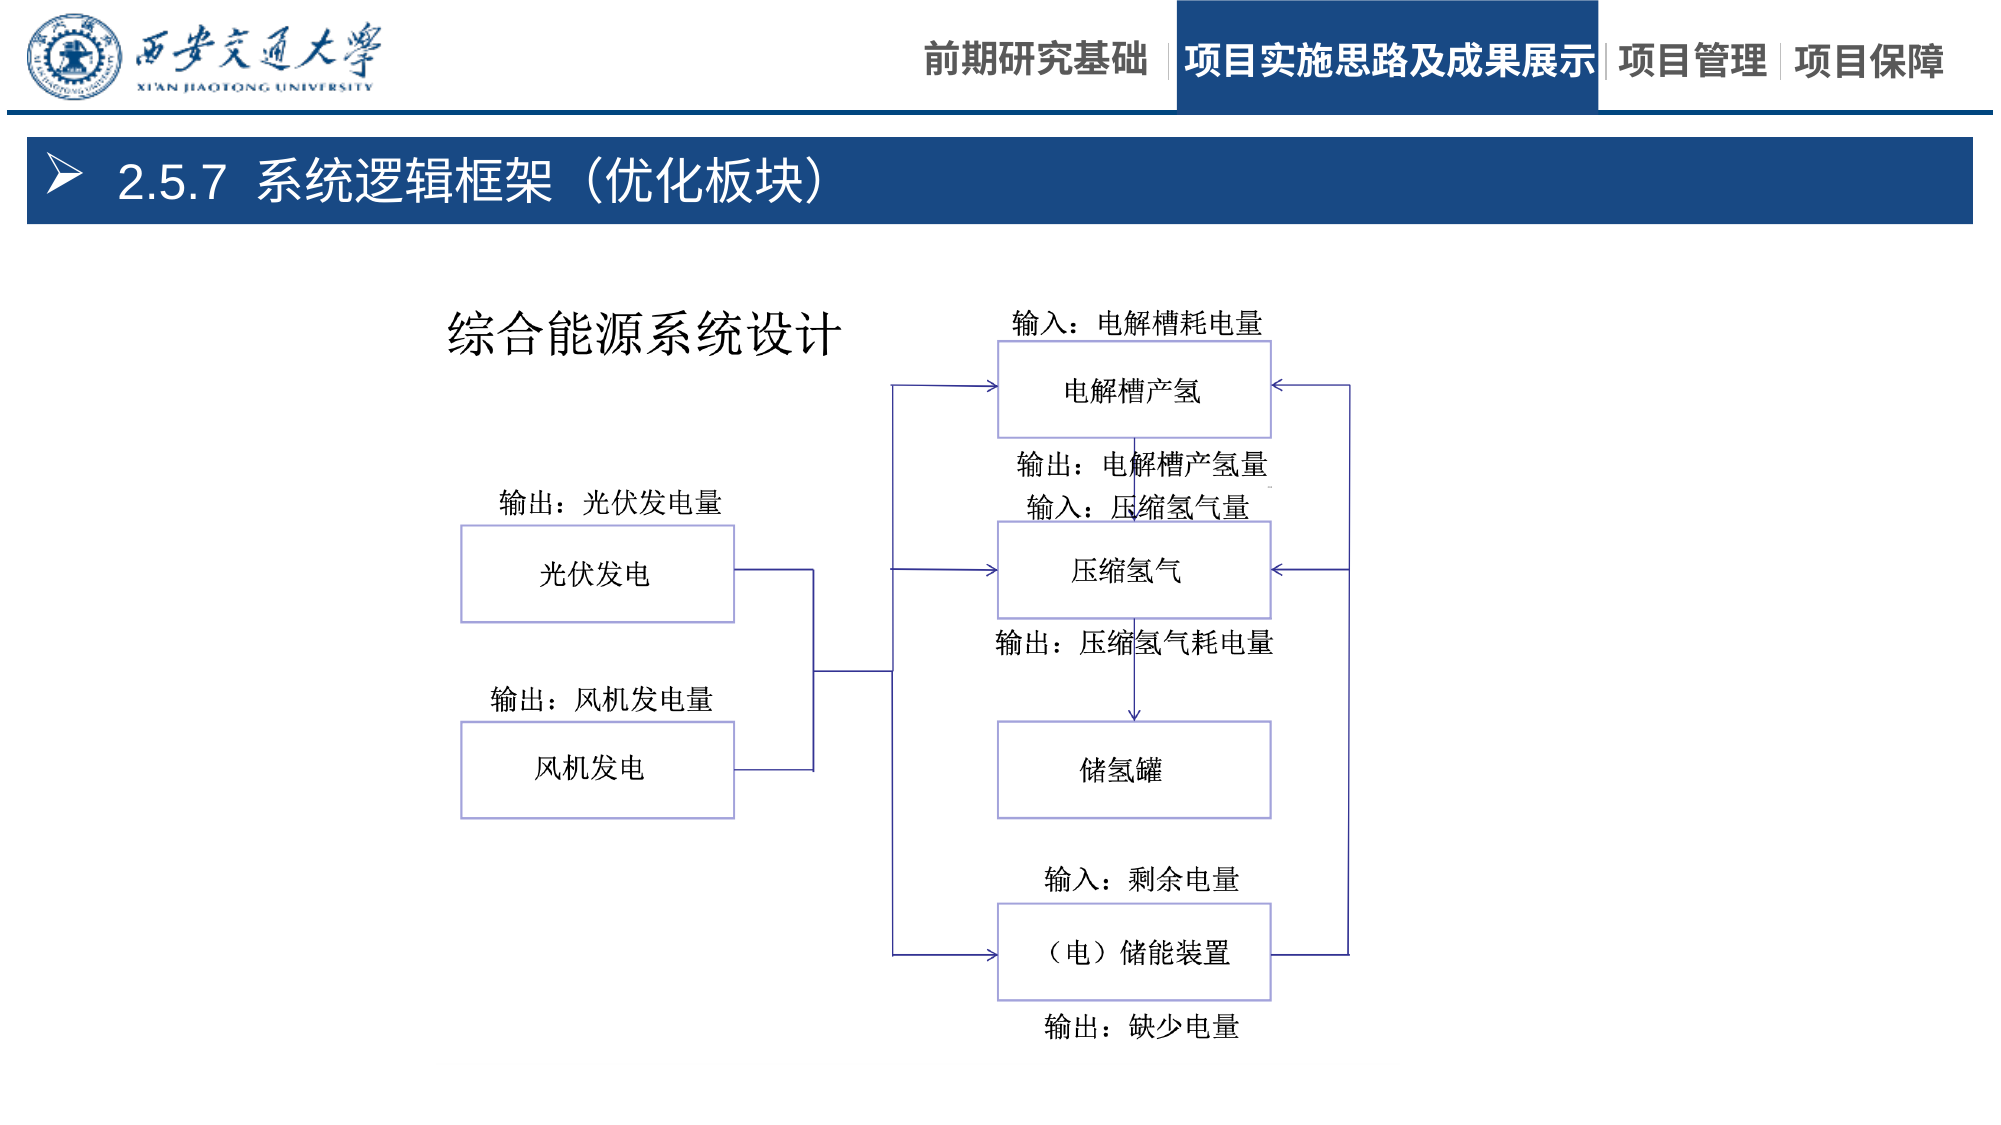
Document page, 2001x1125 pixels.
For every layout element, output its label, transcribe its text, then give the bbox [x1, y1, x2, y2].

picture [436, 263, 1400, 1065]
text_box 2.5.7 系统逻辑框架（优化板块） [102, 142, 869, 217]
picture [27, 3, 414, 105]
